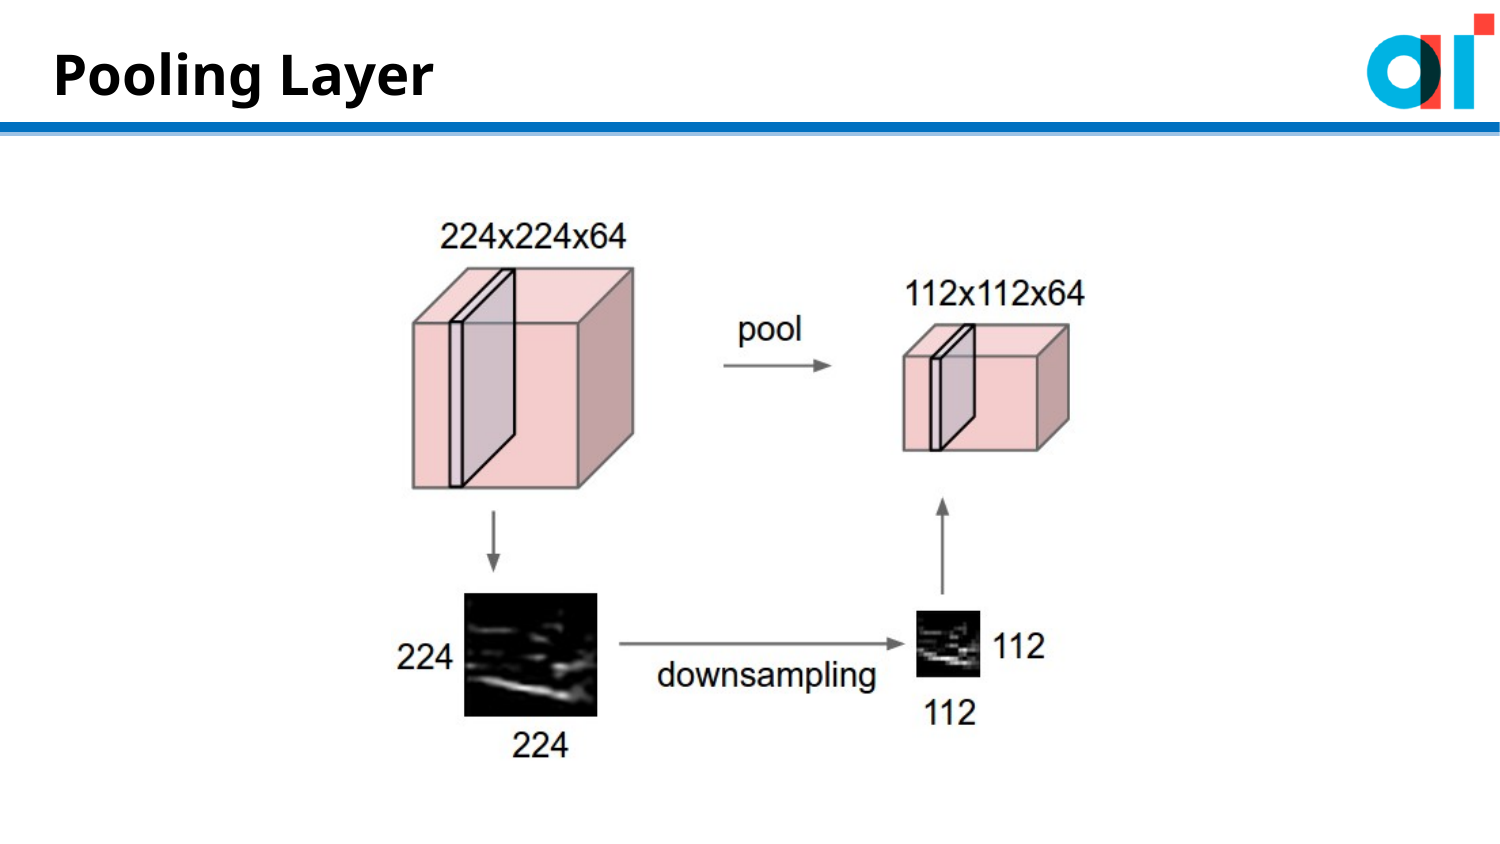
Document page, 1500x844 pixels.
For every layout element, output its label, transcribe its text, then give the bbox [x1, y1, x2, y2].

picture [1355, 0, 1500, 121]
title Pooling Layer [41, 21, 1439, 125]
picture [391, 216, 1089, 768]
